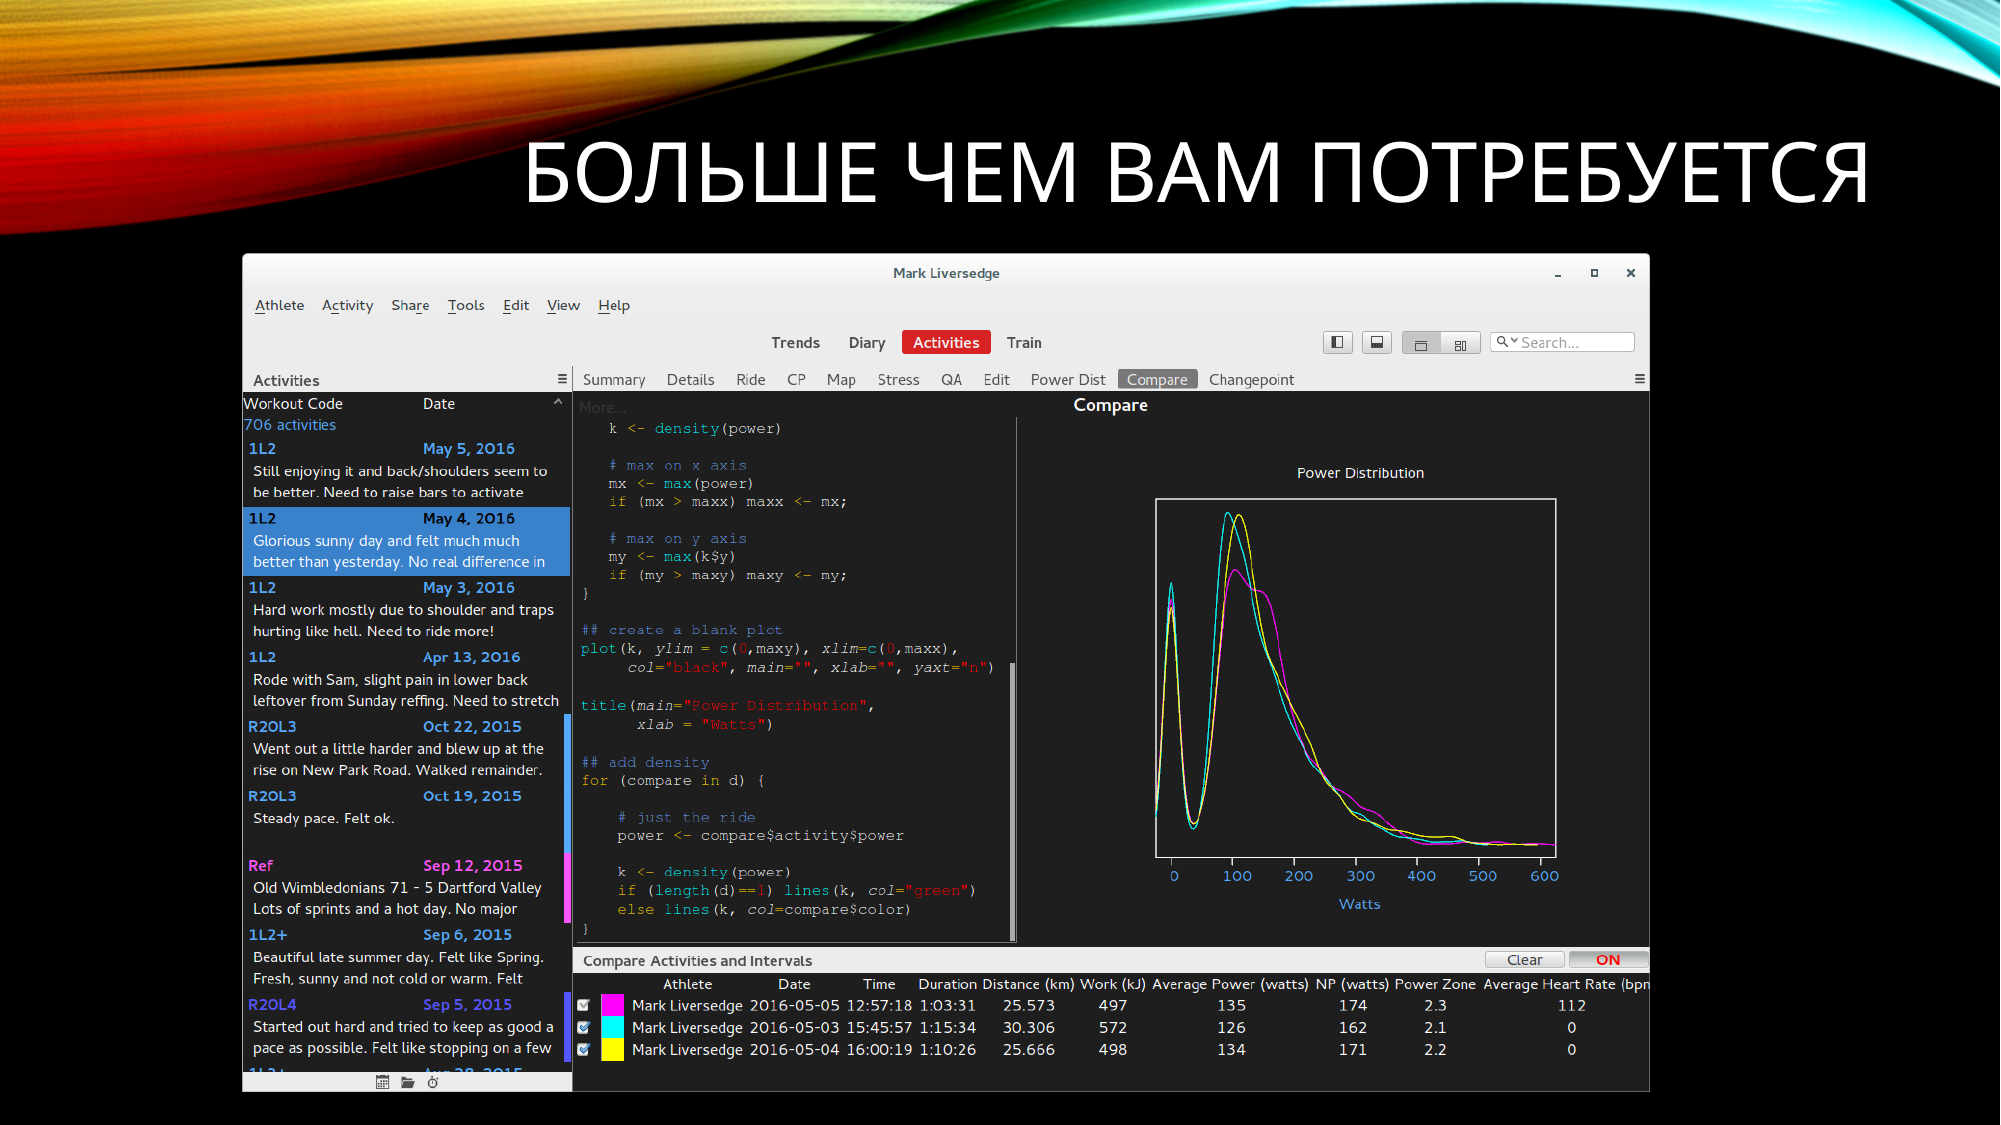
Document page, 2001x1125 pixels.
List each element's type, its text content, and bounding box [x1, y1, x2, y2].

picture [242, 253, 1651, 1092]
picture [0, 0, 2000, 237]
title Больше чем вам потребуется [476, 69, 1890, 282]
